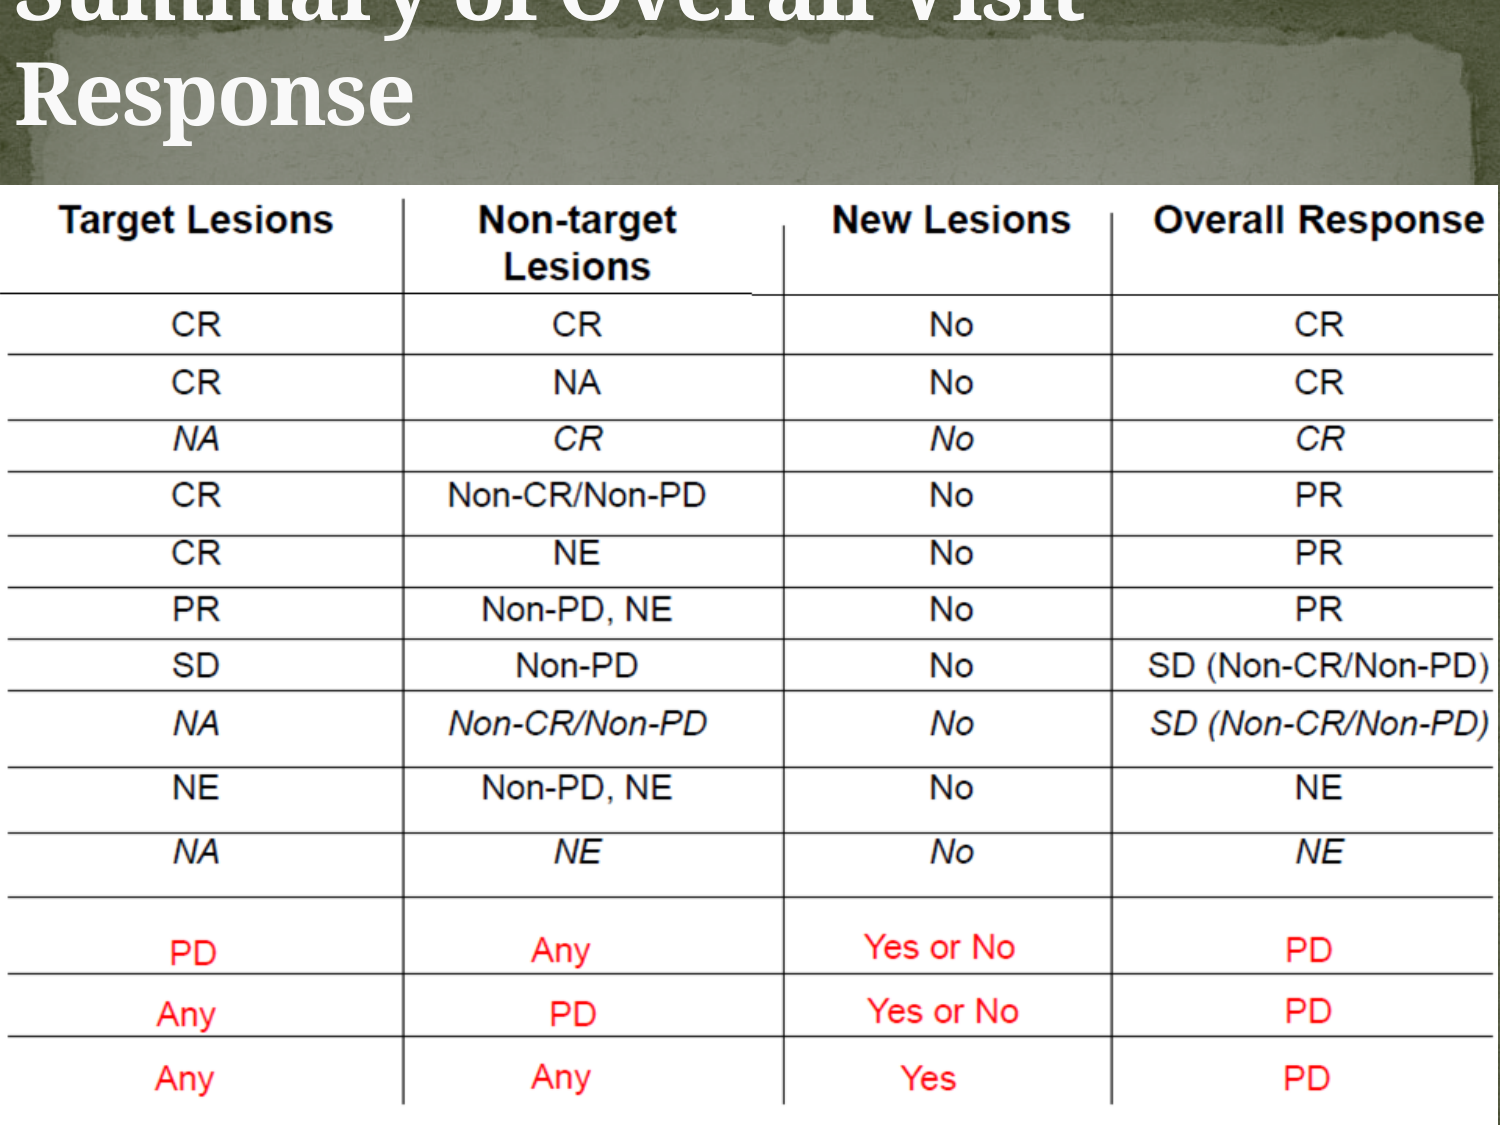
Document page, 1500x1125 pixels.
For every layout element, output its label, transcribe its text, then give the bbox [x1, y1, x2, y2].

title Summary of Overall Visit Response [0, 0, 1488, 150]
picture [0, 185, 1498, 1125]
